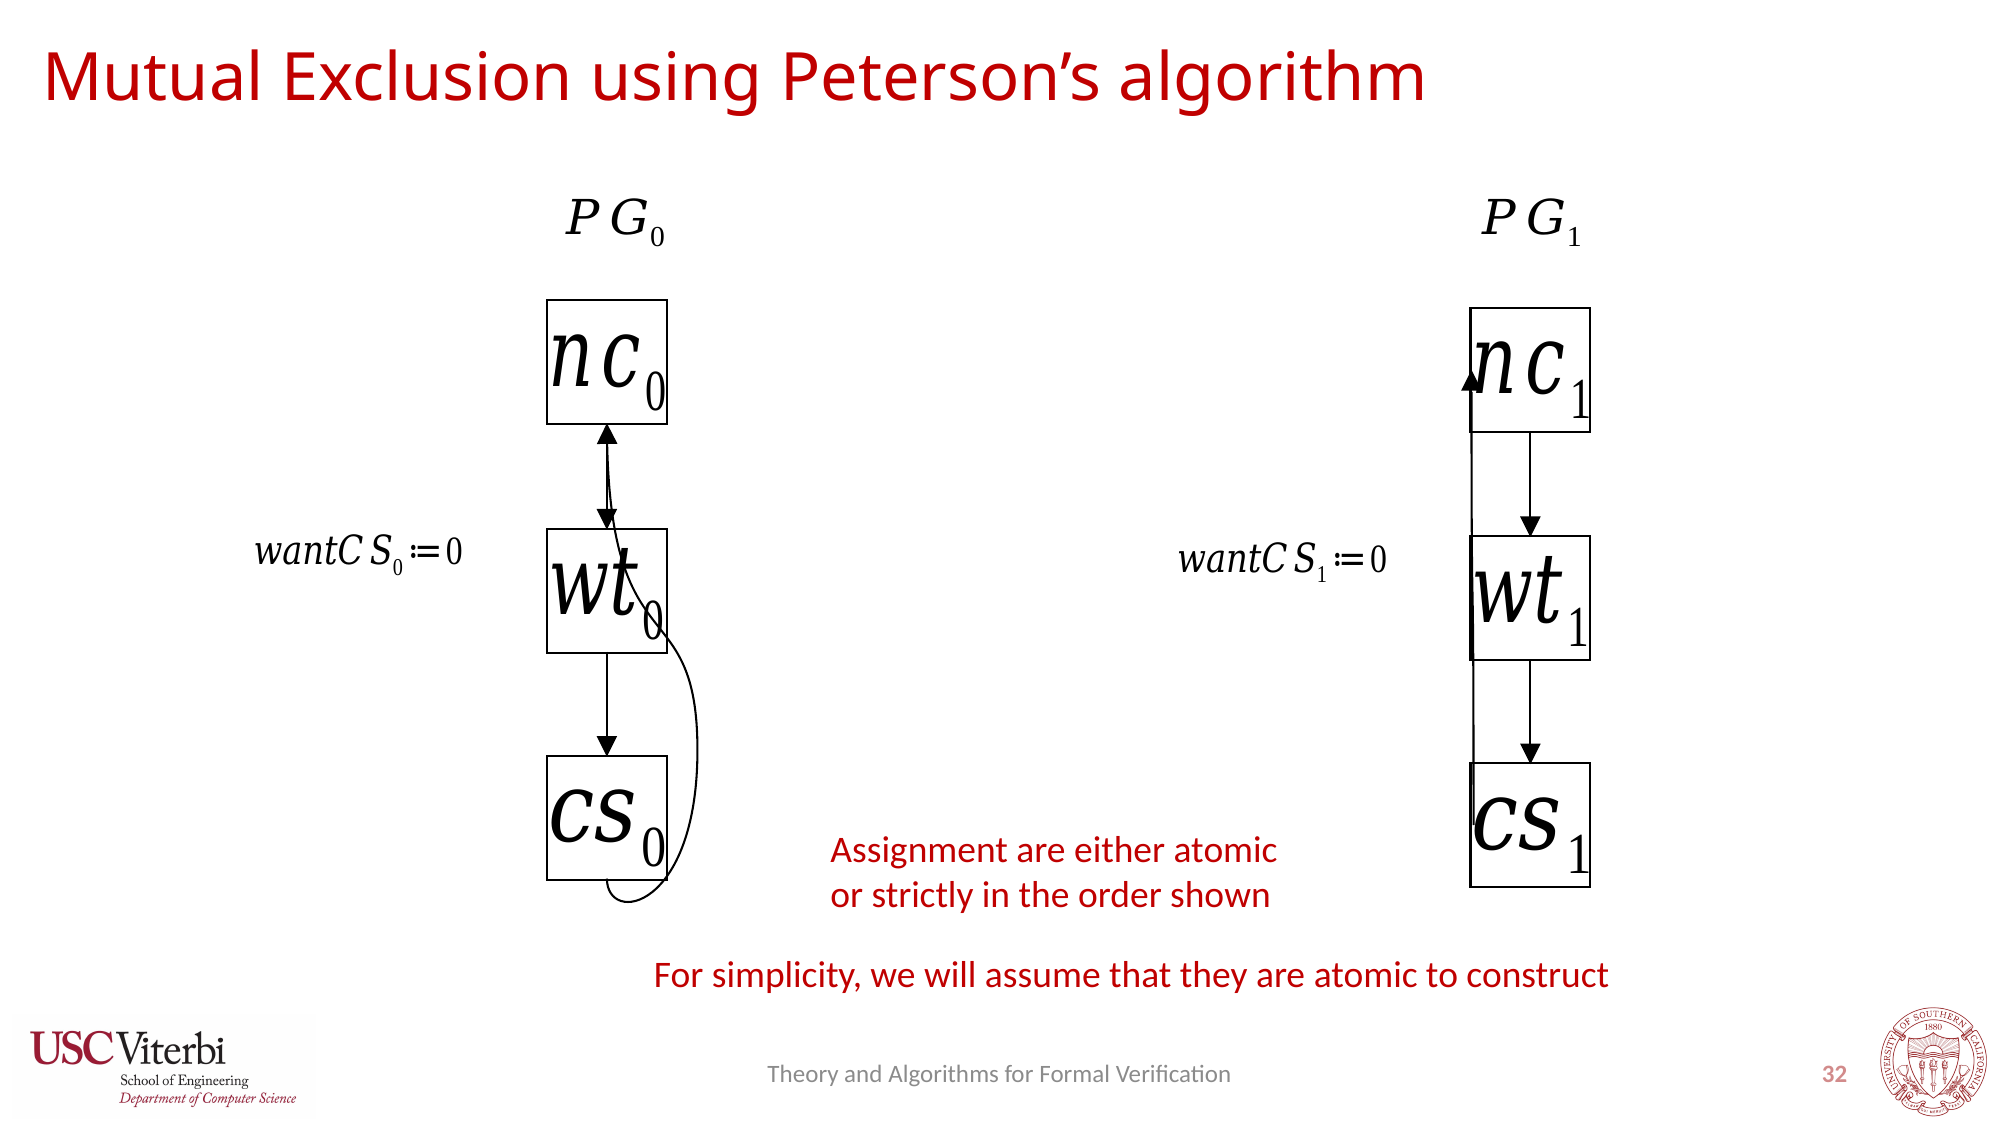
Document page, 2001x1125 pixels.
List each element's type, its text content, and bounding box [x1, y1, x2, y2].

picture [12, 1014, 316, 1119]
footer Theory and Algorithms for Formal Verification [662, 1042, 1338, 1103]
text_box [253, 192, 1784, 887]
picture [1879, 1002, 1988, 1119]
title Mutual Exclusion using Peterson’s algorithm [27, 18, 1819, 141]
text_box Assignment are either atomic or strictly in the order shown [815, 887, 1293, 923]
slide_number 32 [1684, 1042, 1863, 1103]
